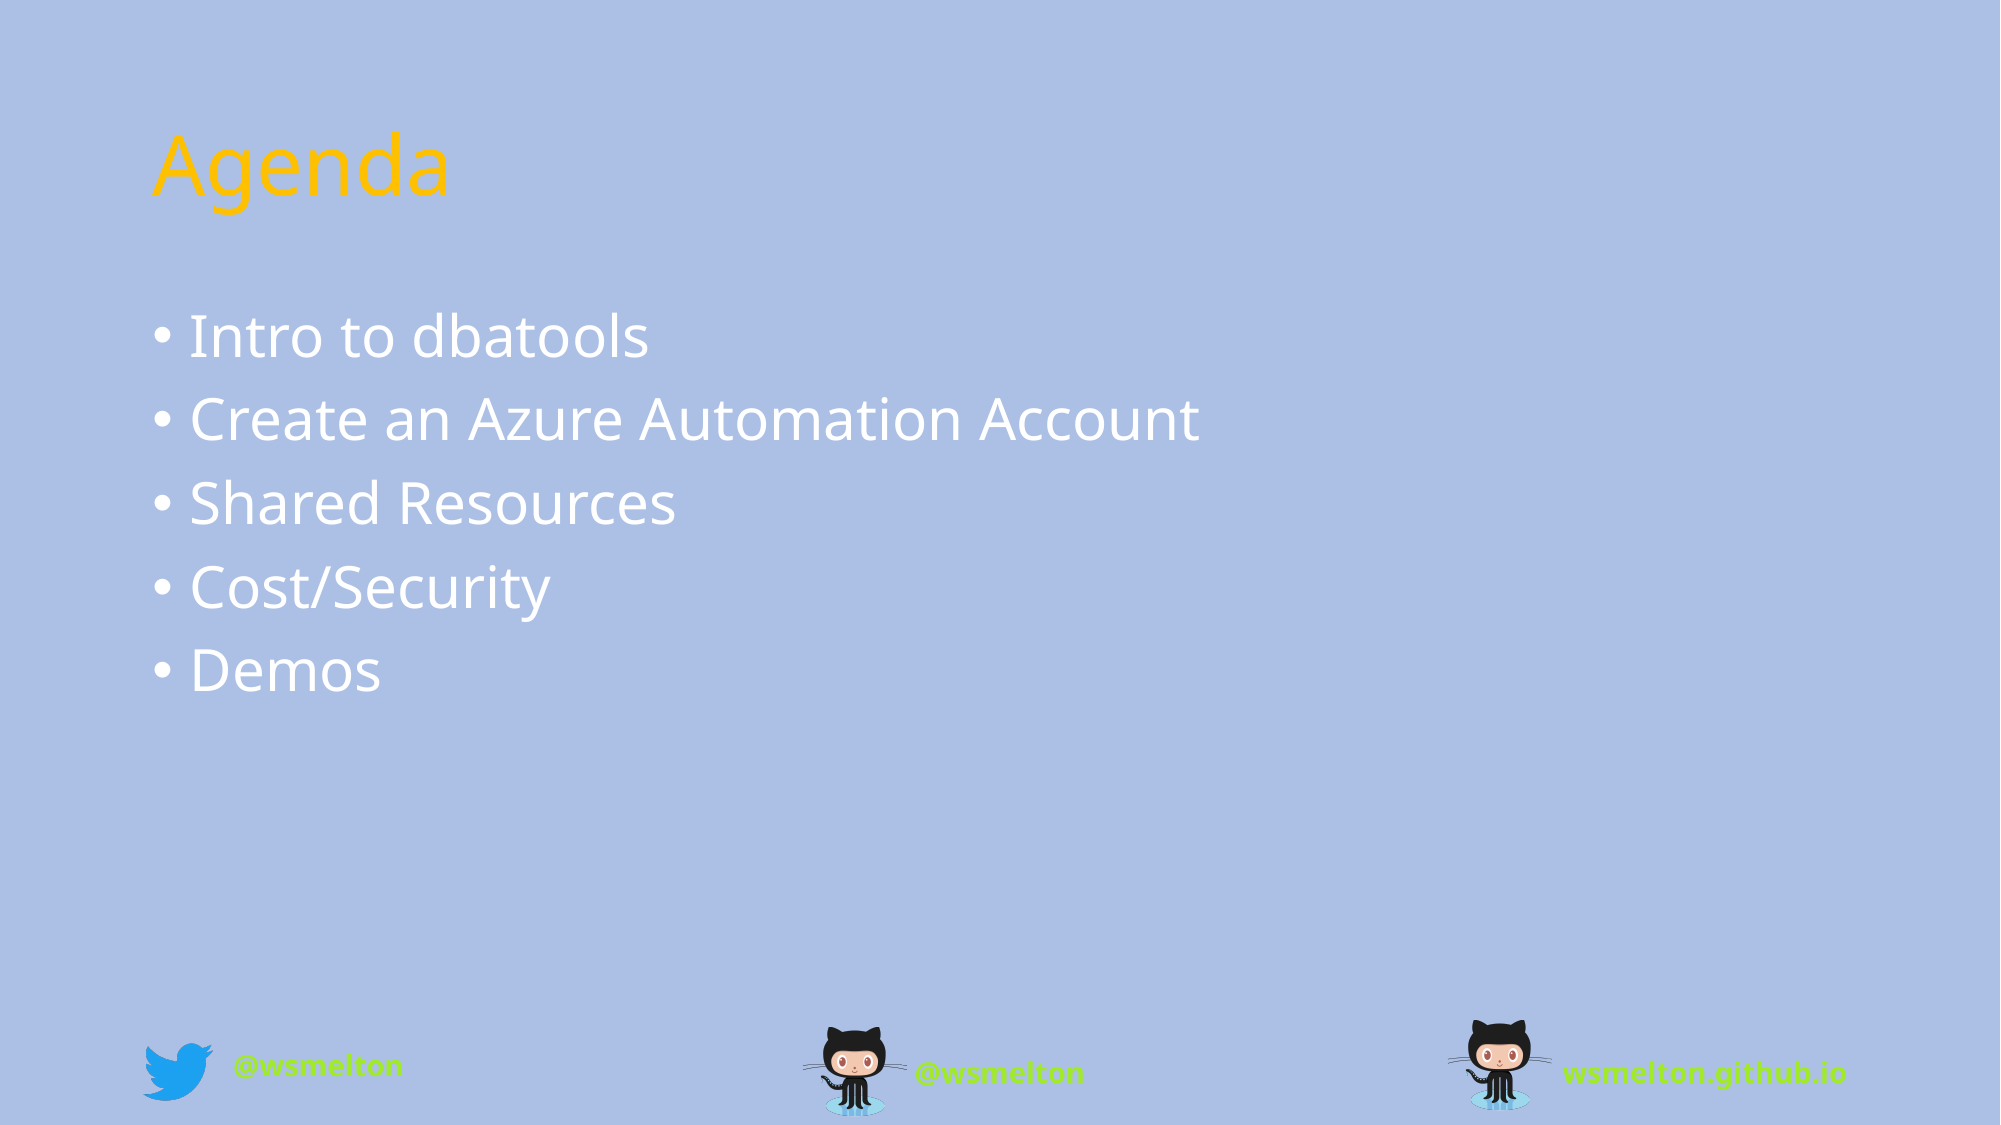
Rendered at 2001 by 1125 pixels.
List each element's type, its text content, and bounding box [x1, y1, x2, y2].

list Intro to dbatools Create an Azure Automation Account Shared Resources Cost/Security Demos [137, 299, 1863, 1014]
picture [122, 1016, 234, 1125]
picture [1444, 1018, 1556, 1112]
title Agenda [137, 59, 1863, 278]
picture [799, 1025, 911, 1118]
